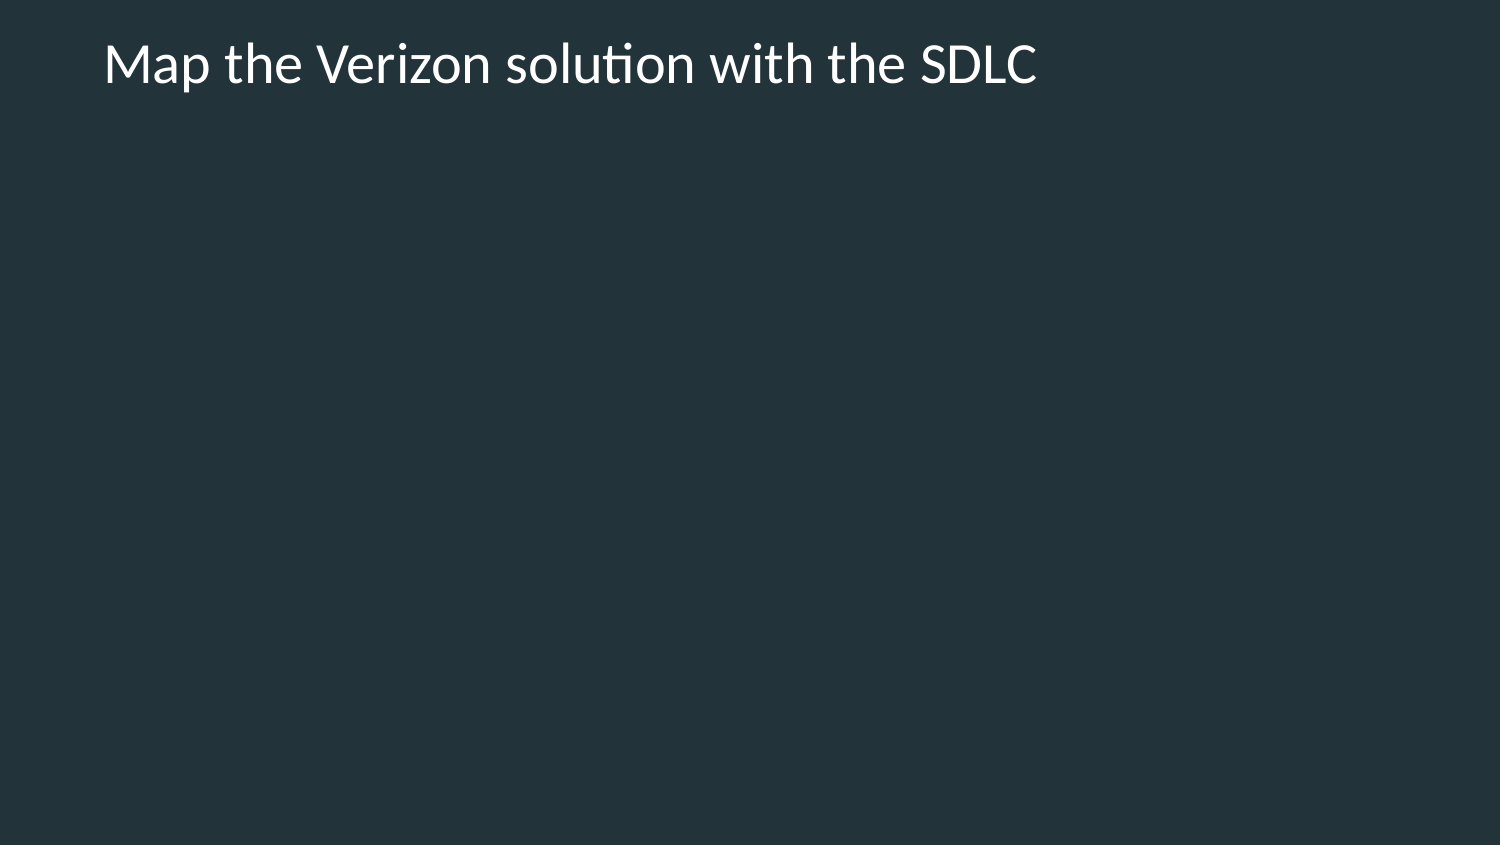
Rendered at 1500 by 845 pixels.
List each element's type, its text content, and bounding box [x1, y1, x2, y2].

title Map the Verizon solution with the SDLC [75, 25, 1425, 161]
